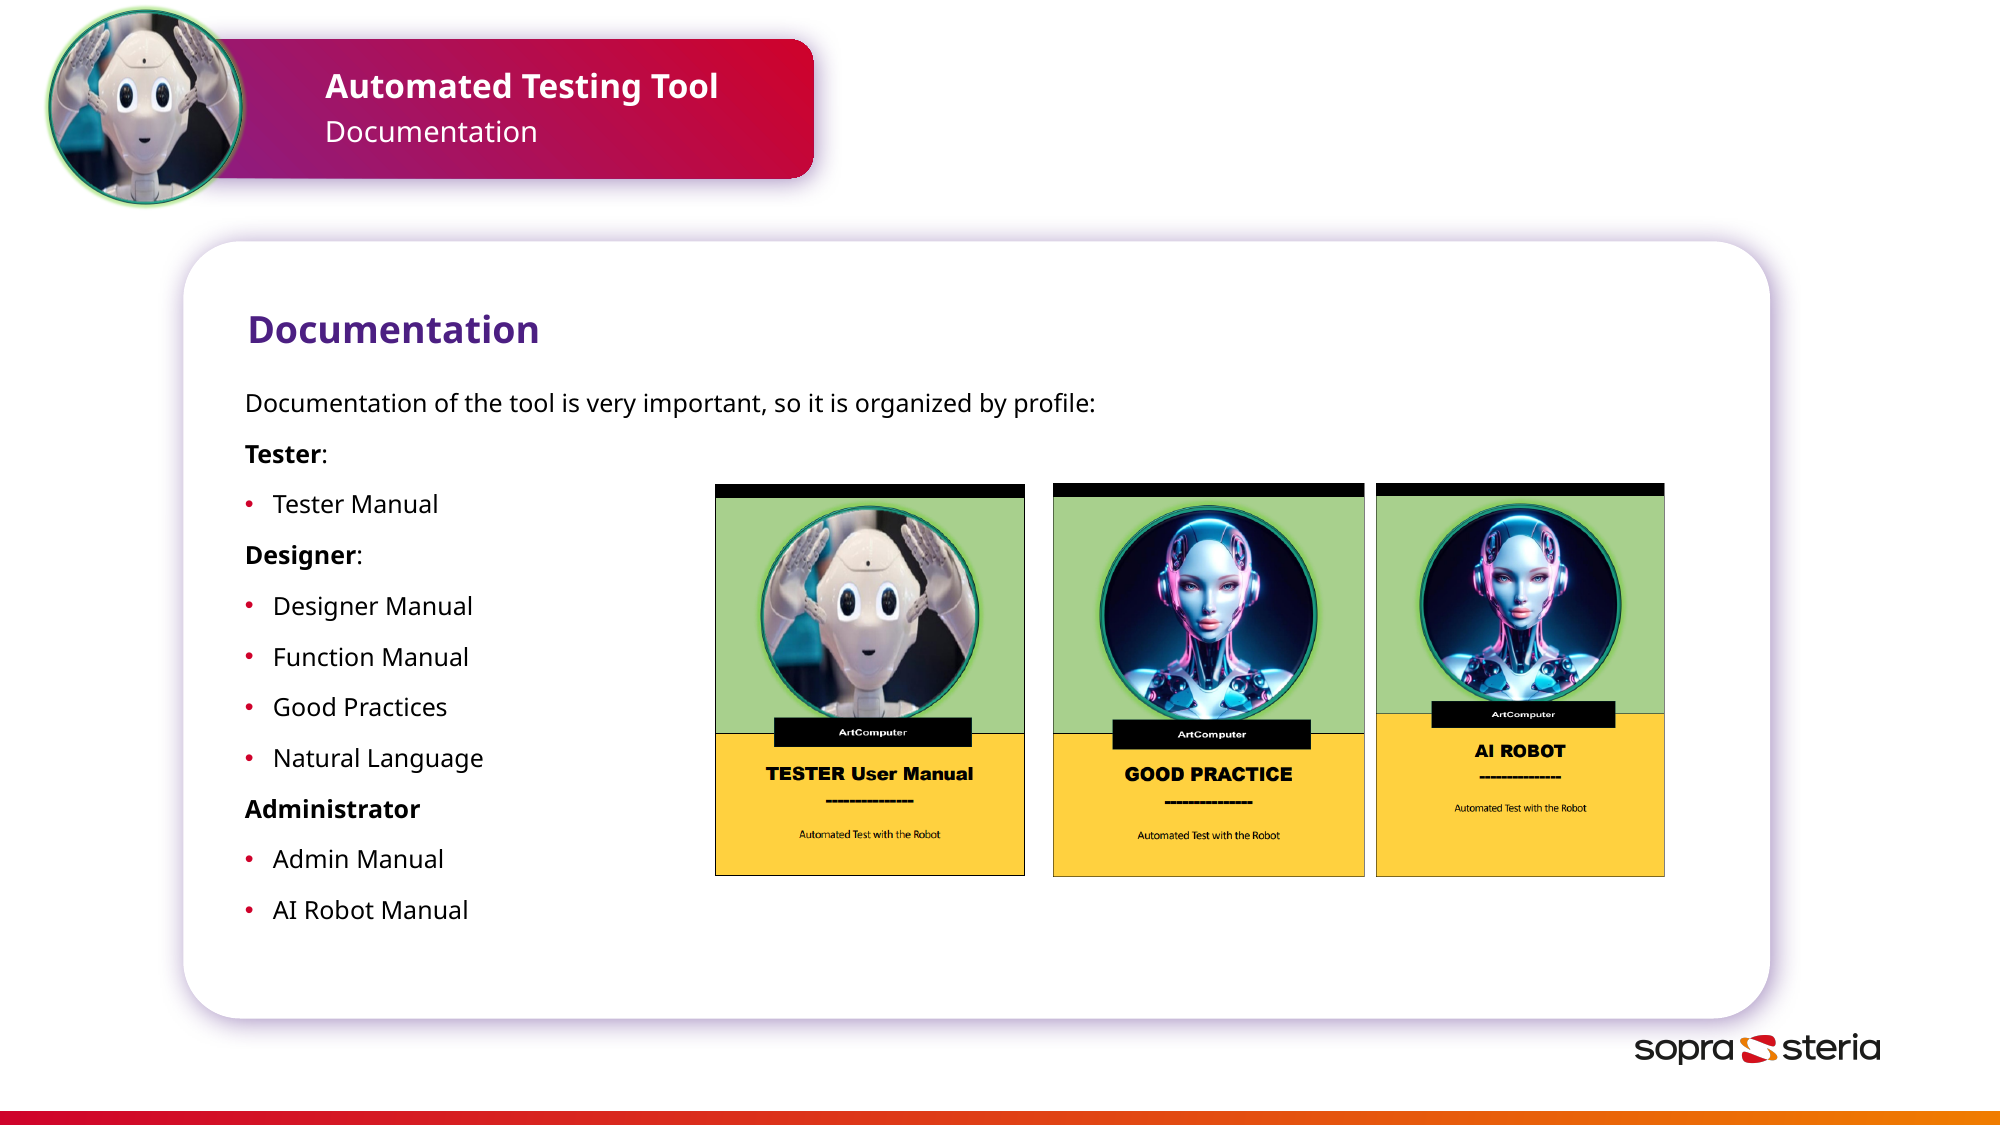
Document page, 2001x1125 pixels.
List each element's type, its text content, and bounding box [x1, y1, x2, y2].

text_box Documentation of the tool is very important, so it is organized by profile: Tester: Tester Manual Designer: Designer Manual Function Manual Good Practices Natural Language Administrator Admin Manual AI Robot Manual [229, 380, 1689, 975]
text_box [250, 38, 815, 180]
picture [41, 2, 250, 212]
picture [1635, 1033, 1880, 1065]
picture [1373, 478, 1665, 877]
picture [711, 478, 1026, 877]
picture [1048, 474, 1367, 877]
text_box [182, 240, 1772, 1020]
text_box Automated Testing Tool [310, 58, 804, 106]
text_box Documentation [232, 298, 1026, 360]
text_box Documentation [310, 106, 814, 168]
